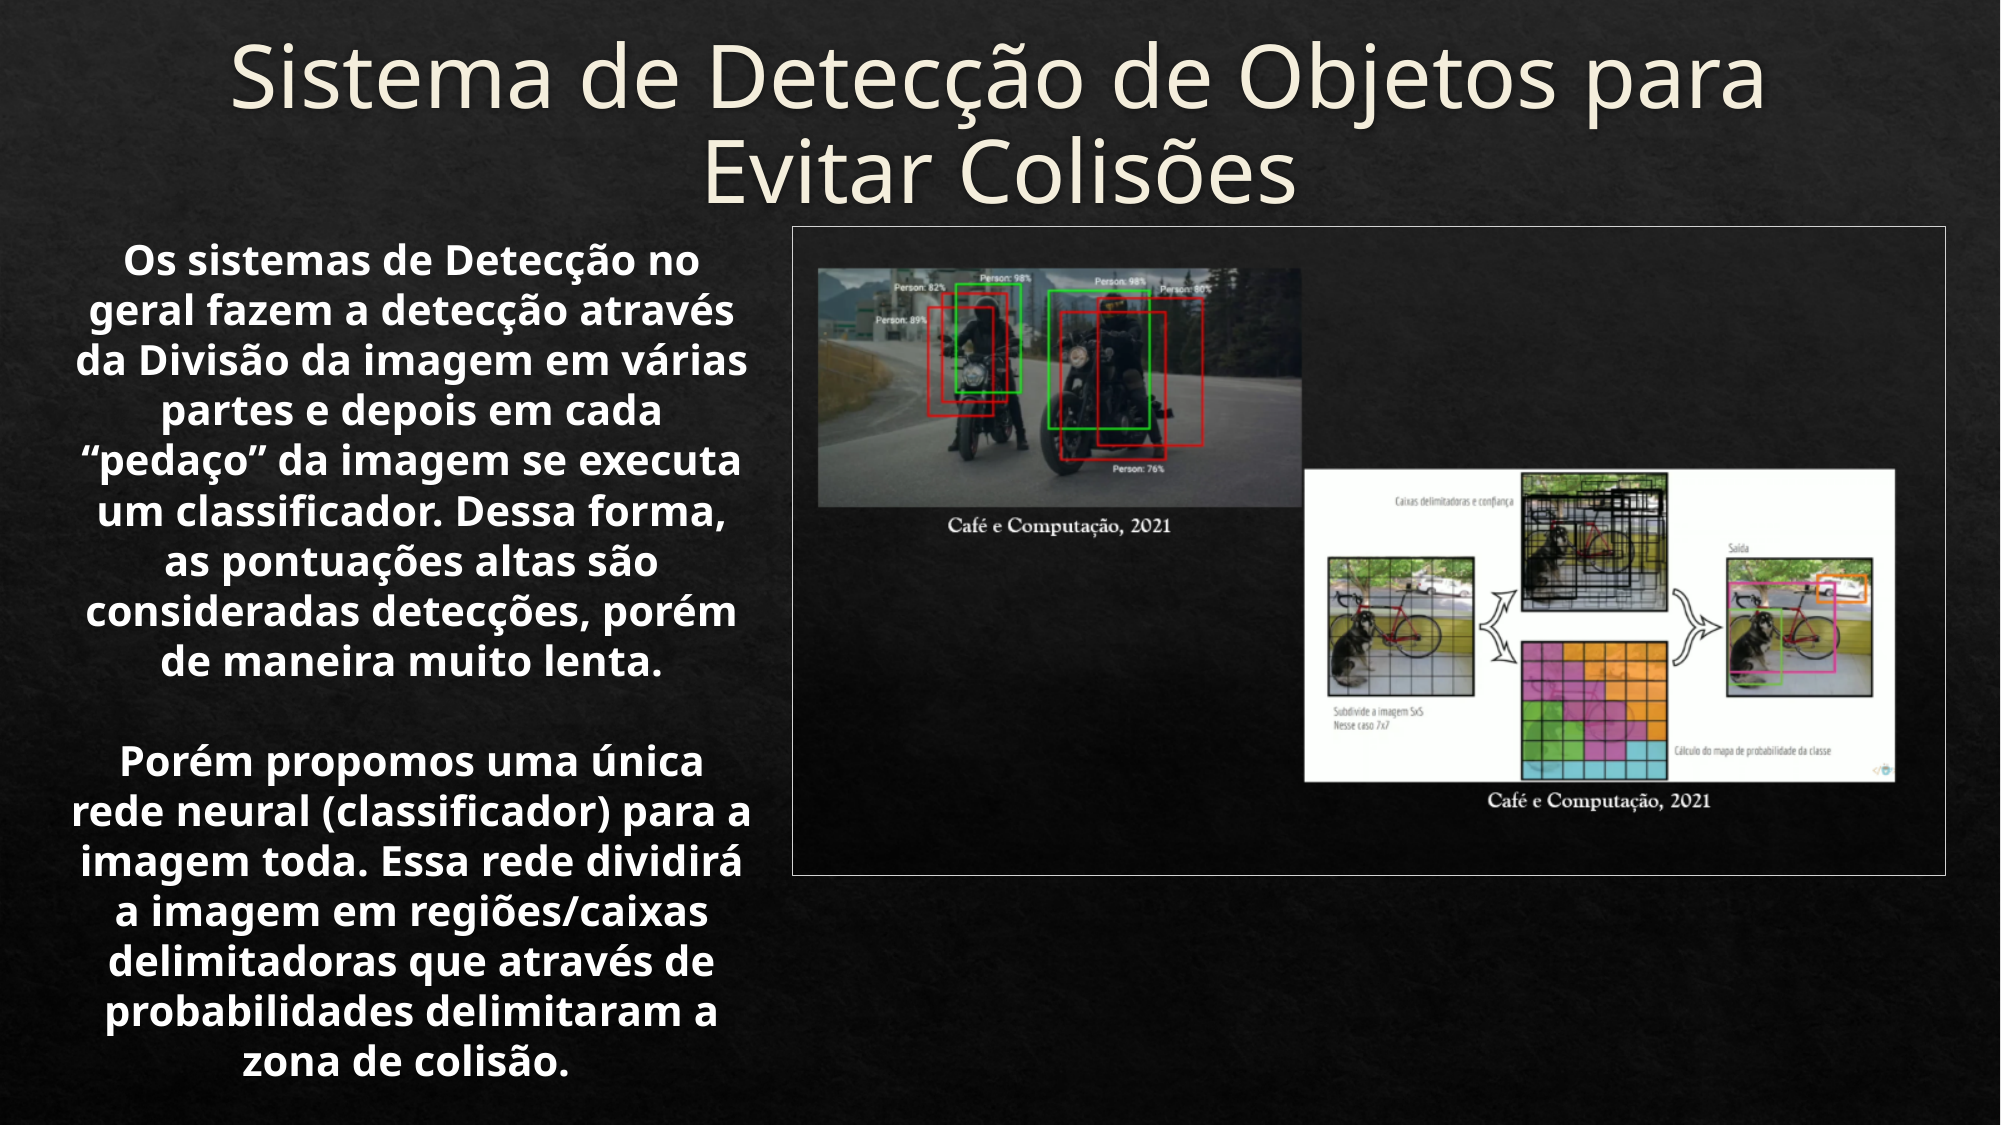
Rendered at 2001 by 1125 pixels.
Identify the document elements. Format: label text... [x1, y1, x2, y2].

picture [793, 227, 1945, 875]
title Sistema de Detecção de Objetos para Evitar Colisões [150, 24, 1850, 231]
text_box Os sistemas de Detecção no geral fazem a detecção através da Divisão da imagem em várias partes e depois em cada “pedaço” da imagem se executa um classificador. Dessa forma, as pontuações altas são consideradas detecções, porém de maneira muito lenta. Porém propomos uma única rede neural (classificador) para a imagem toda. Essa rede dividirá a imagem em regiões/caixas delimitadoras que através de probabilidades delimitaram a zona de colisão. [54, 226, 769, 1092]
